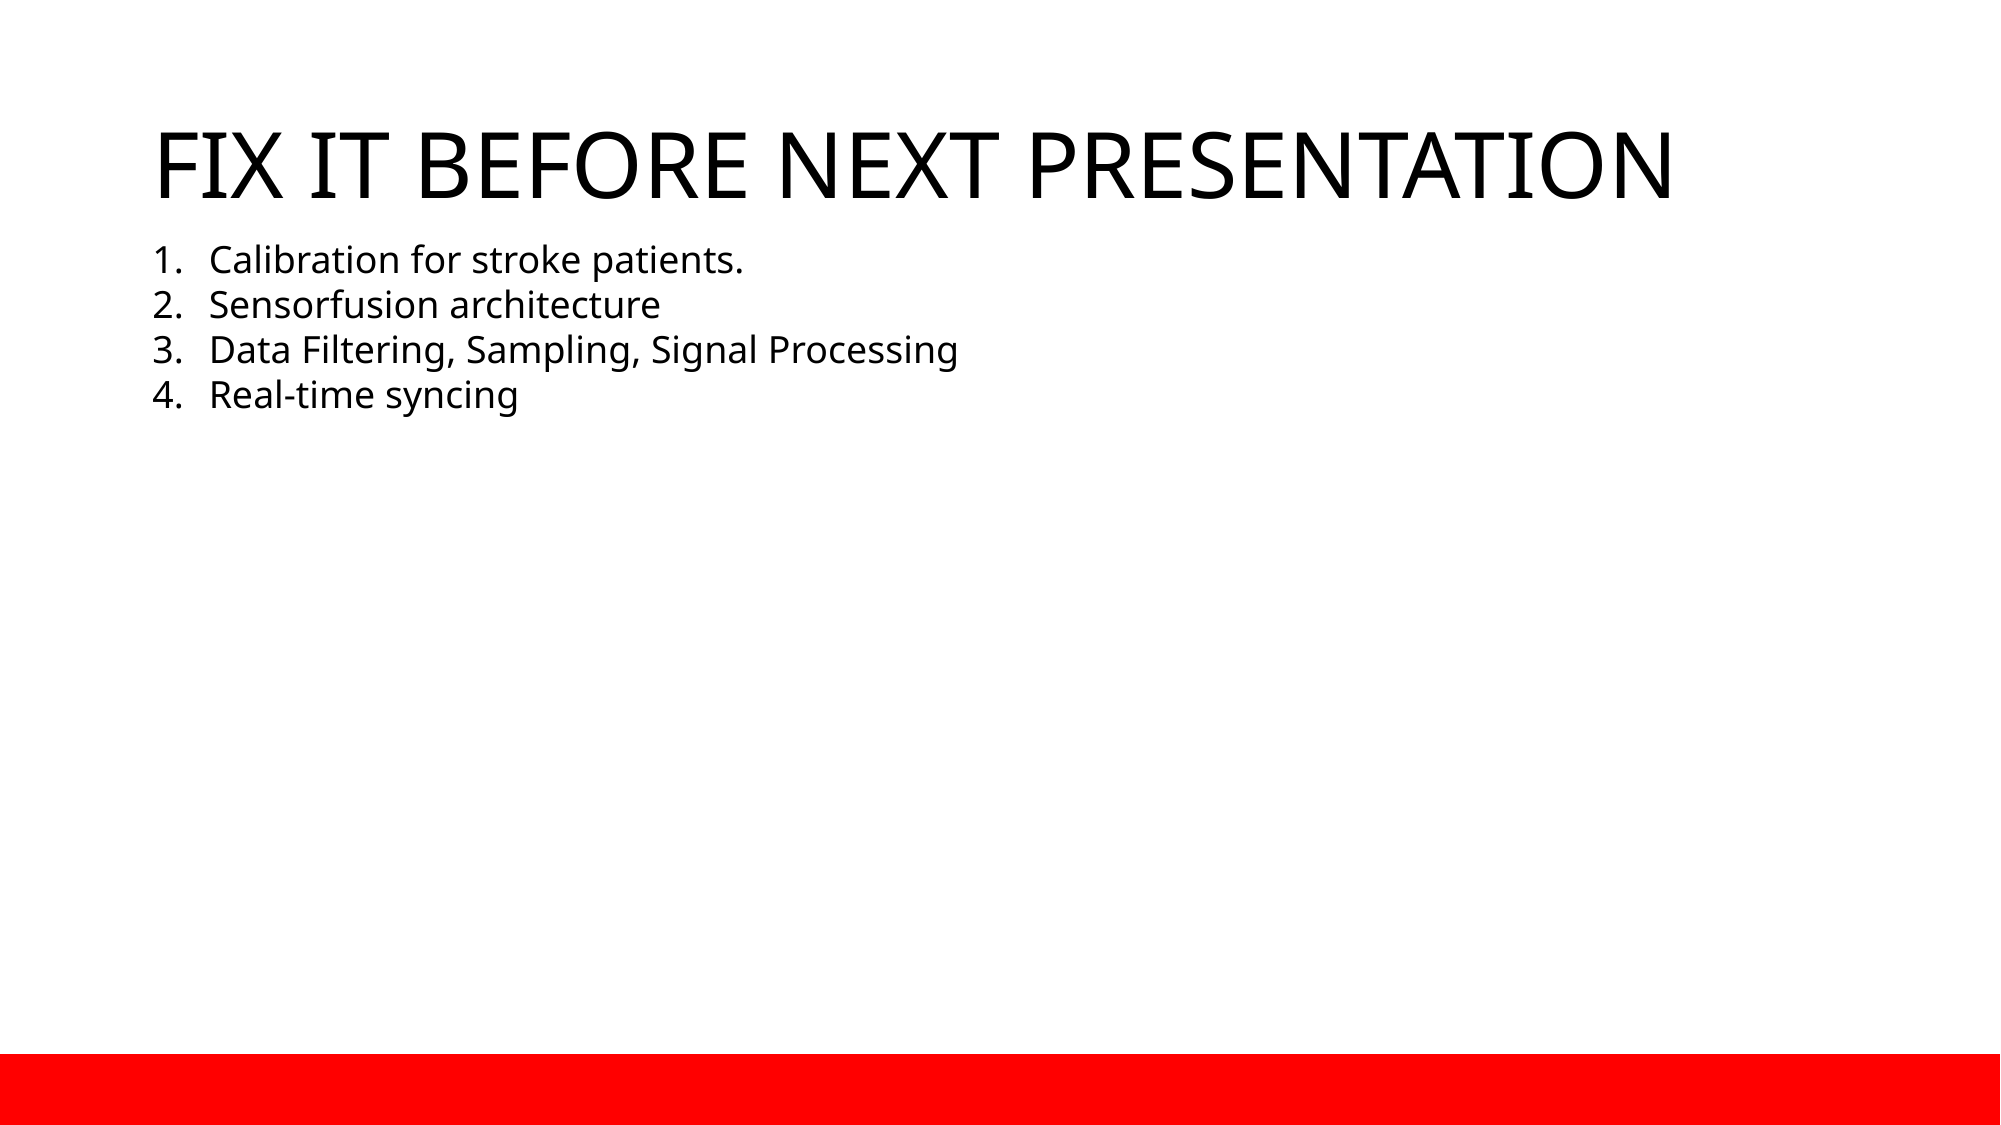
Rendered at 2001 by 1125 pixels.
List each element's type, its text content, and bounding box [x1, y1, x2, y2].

text_box [0, 1054, 2000, 1125]
list Calibration for stroke patients. Sensorfusion architecture Data Filtering, Sampling, Signal Processing Real-time syncing [137, 0, 1899, 652]
